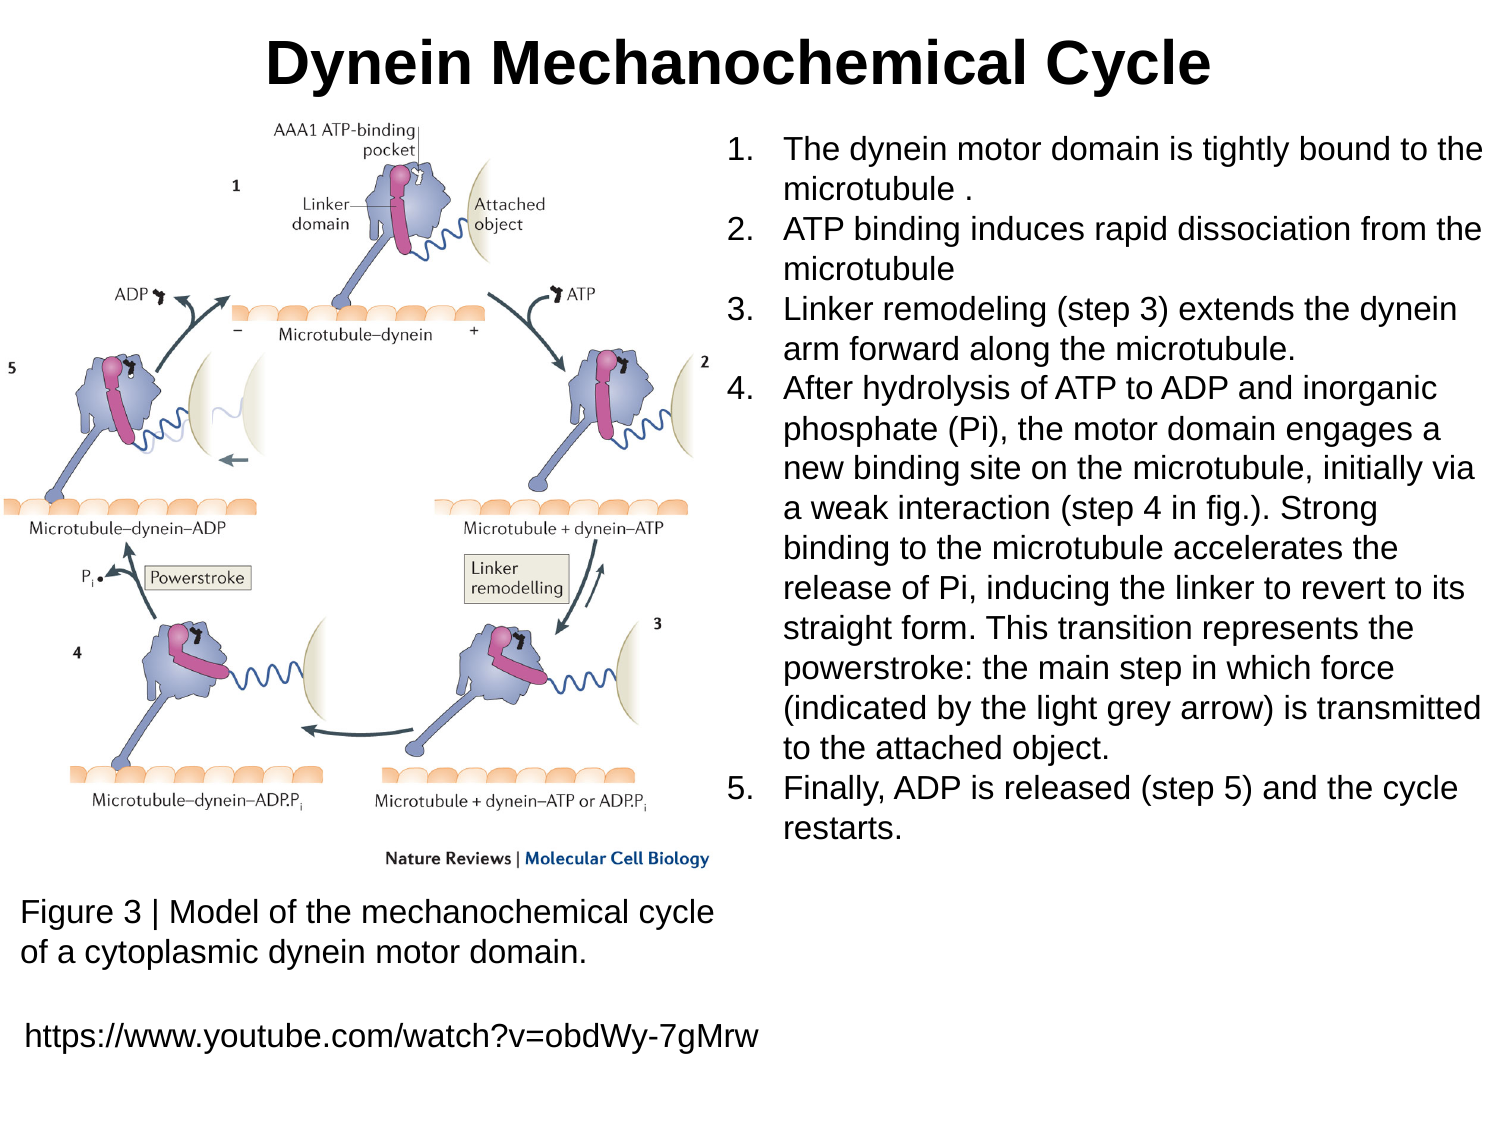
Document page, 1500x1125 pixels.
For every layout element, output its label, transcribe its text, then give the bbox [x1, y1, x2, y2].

text_box https://www.youtube.com/watch?v=obdWy-7gMrw [9, 1006, 1257, 1061]
text_box The dynein motor domain is tightly bound to the microtubule . ATP binding induces rapid dissociation from the microtubule Linker remodeling (step 3) extends the dynein arm forward along the microtubule. After hydrolysis of ATP to ADP and inorganic phosphate (Pi), the motor domain engages a new binding site on the microtubule, initially via a weak interaction (step 4 in fig.). Strong binding to the microtubule accelerates the release of Pi, inducing the linker to revert to its straight form. This transition represents the powerstroke: the main step in which force (indicated by the light grey arrow) is transmitted to the attached object. Finally, ADP is released (step 5) and the cycle restarts. [713, 119, 1500, 854]
title Dynein Mechanochemical Cycle [92, 0, 1387, 119]
text_box Figure 3 | Model of the mechanochemical cycle of a cytoplasmic dynein motor domain. [5, 882, 756, 978]
picture [0, 119, 713, 872]
